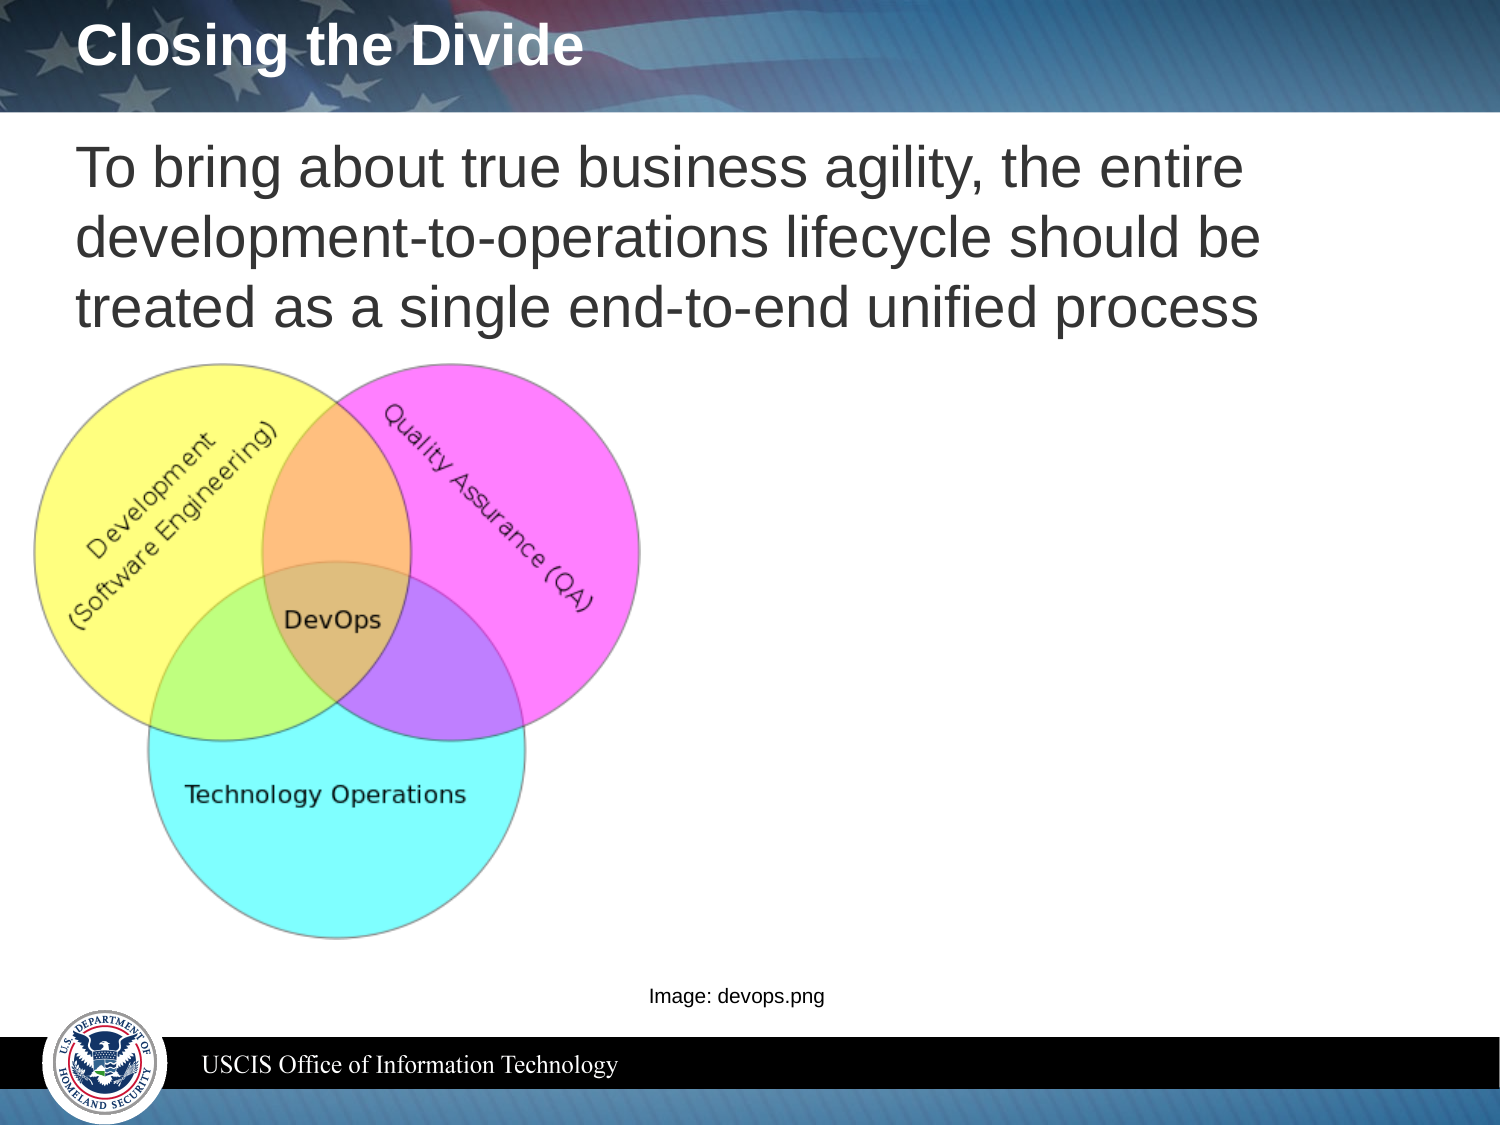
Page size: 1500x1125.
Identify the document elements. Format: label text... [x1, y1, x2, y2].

picture [0, 1000, 1500, 1125]
text_box To bring about true business agility, the entire development-to-operations lifecycle should be treated as a single end-to-end unified process [74, 128, 1438, 409]
picture [0, 0, 1500, 112]
picture [33, 363, 641, 940]
slide_number [1226, 1036, 1476, 1091]
text_box Image: devops.png [641, 975, 833, 1015]
text_box Closing the Divide [69, 0, 1420, 85]
